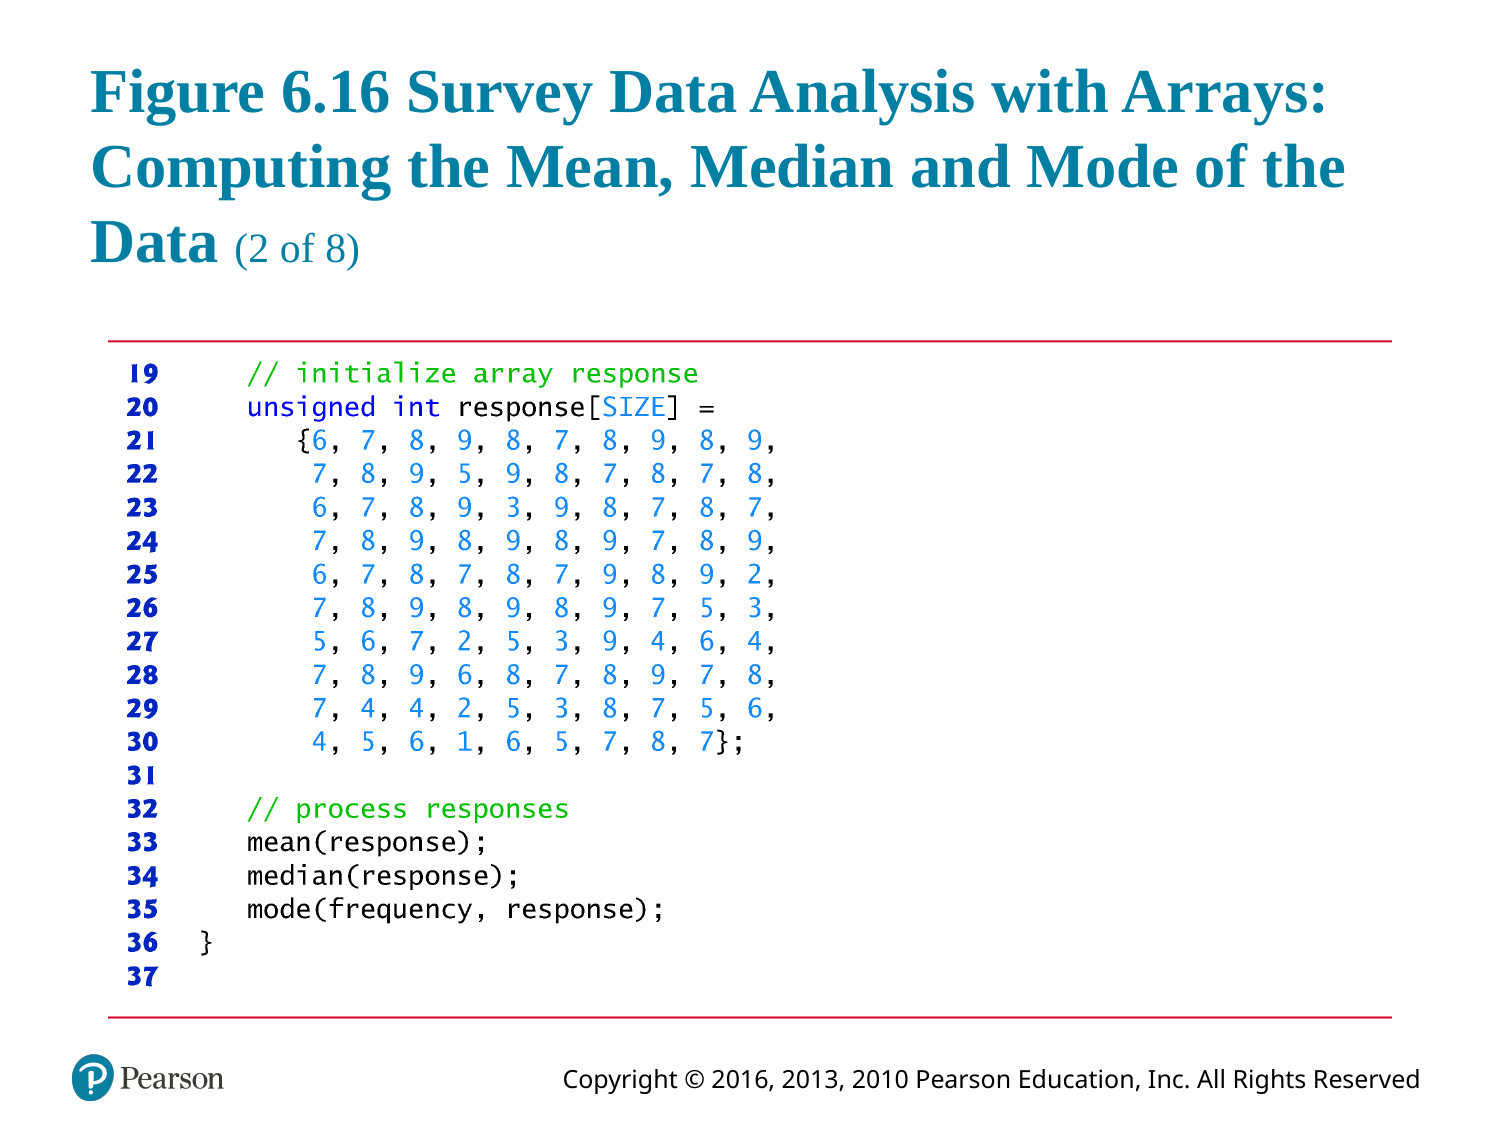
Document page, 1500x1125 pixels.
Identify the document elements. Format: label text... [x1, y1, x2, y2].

picture [72, 1054, 88, 1070]
picture [87, 335, 1412, 1026]
picture [72, 1087, 83, 1101]
picture [80, 1063, 106, 1088]
picture [98, 1054, 224, 1101]
title Figure 6.16 Survey Data Analysis with Arrays: Computing the Mean, Median and Mode of the Data (2 of 8) [75, 35, 1425, 278]
